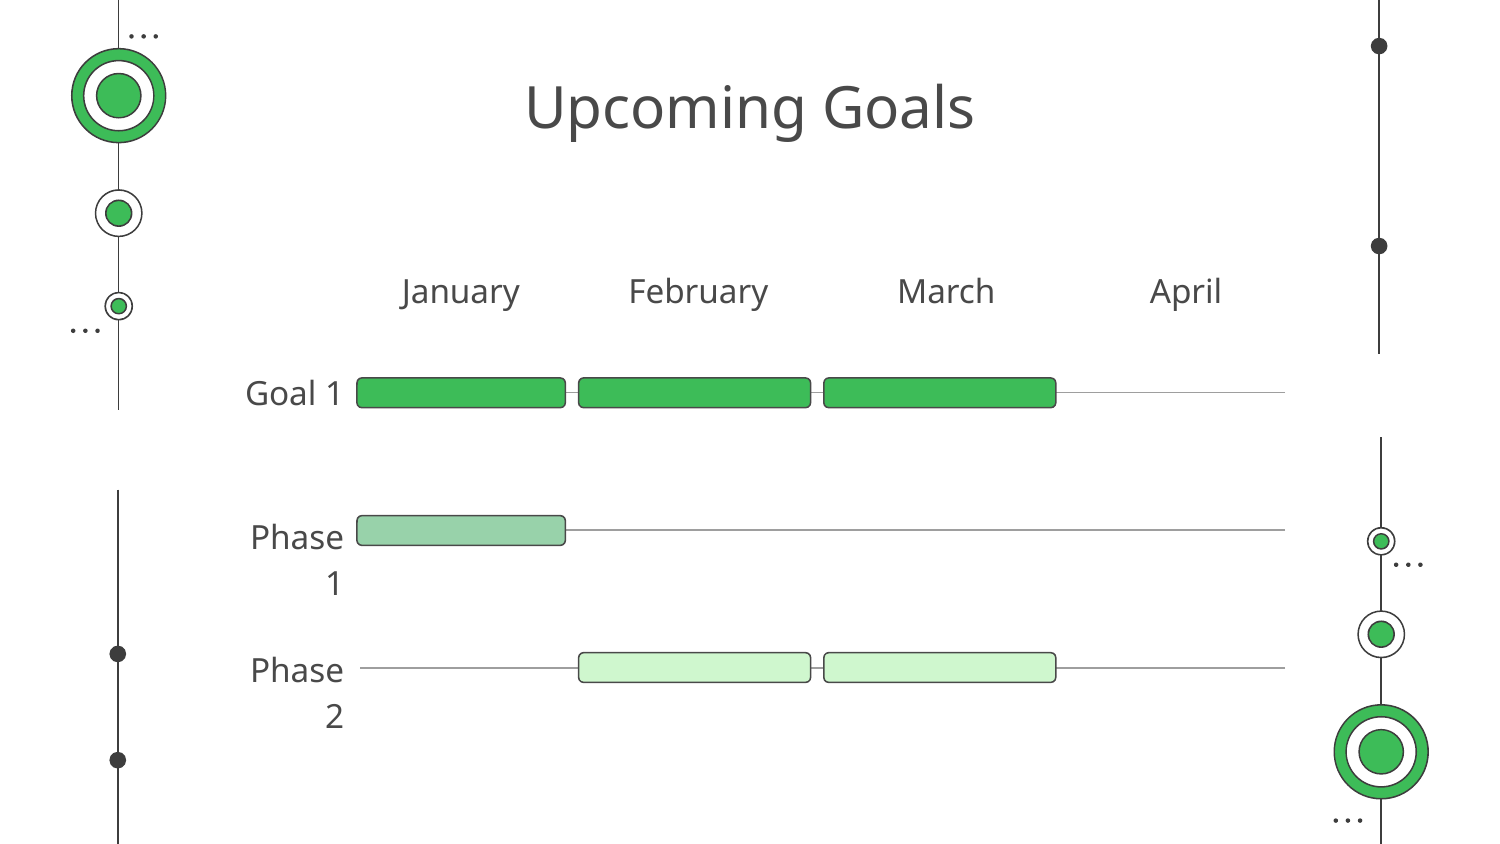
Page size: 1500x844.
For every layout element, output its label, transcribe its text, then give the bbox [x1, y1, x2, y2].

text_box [212, 254, 1288, 688]
title Upcoming Goals [299, 55, 1201, 150]
